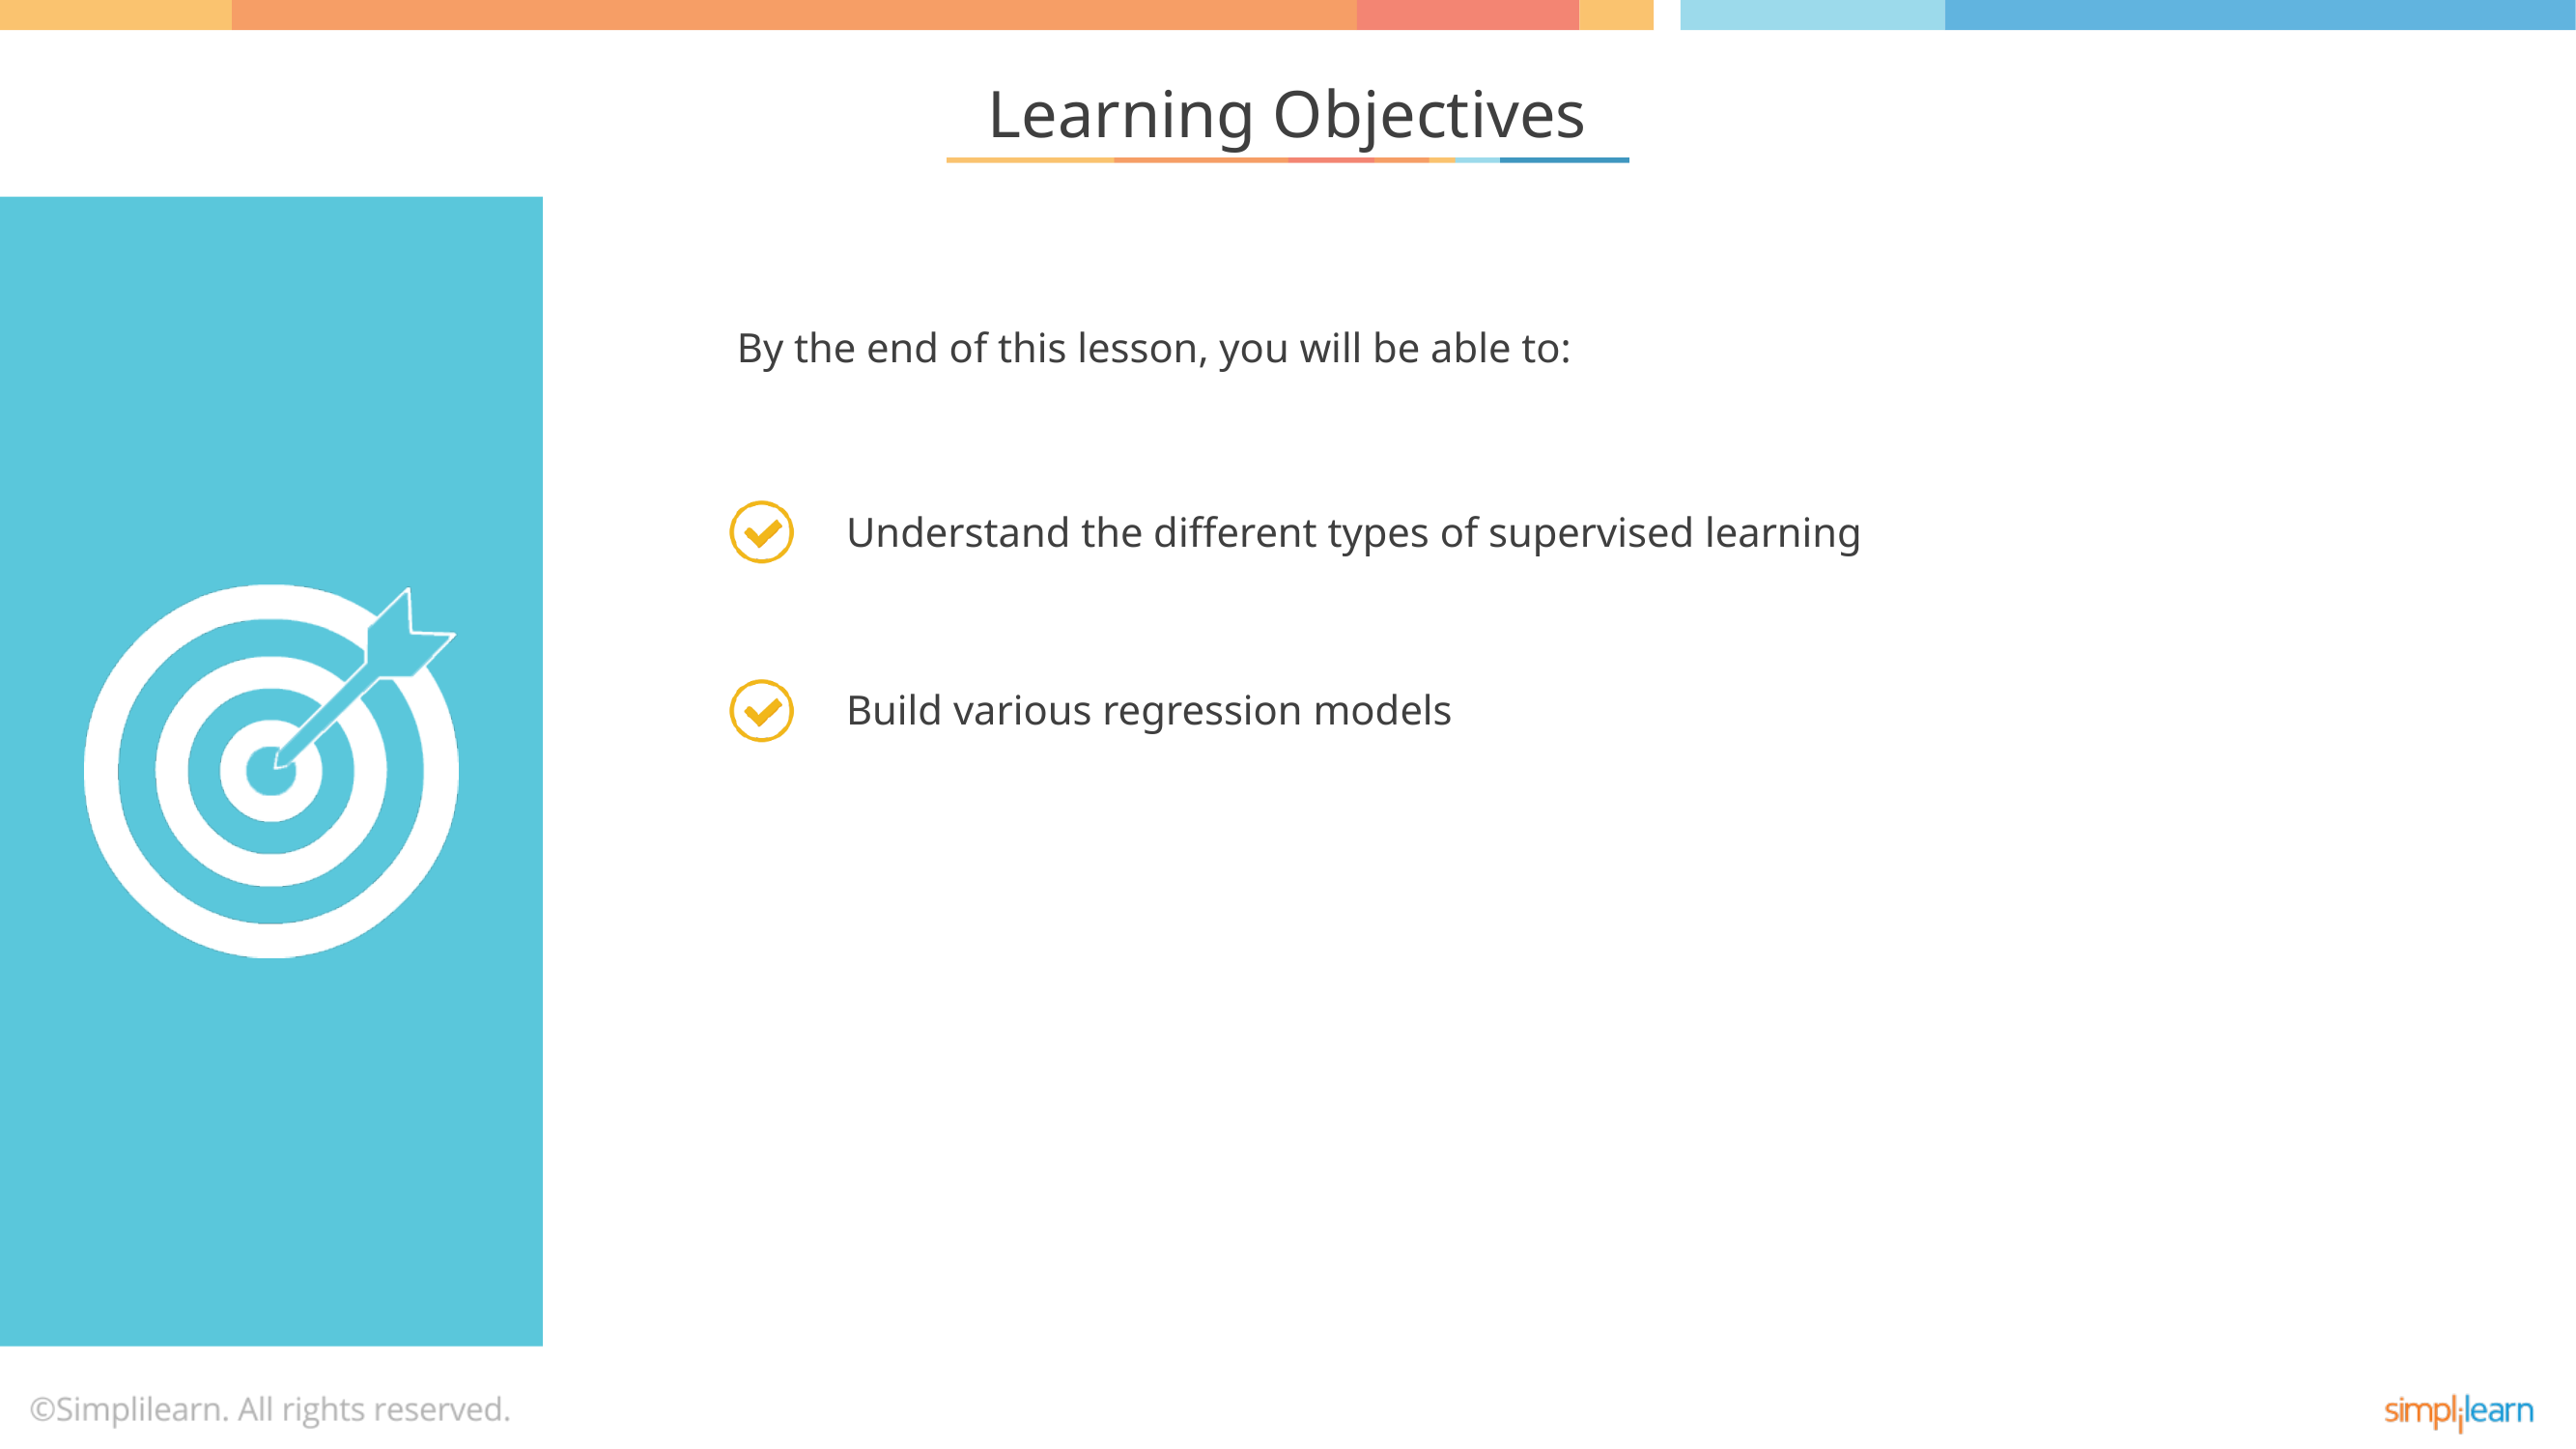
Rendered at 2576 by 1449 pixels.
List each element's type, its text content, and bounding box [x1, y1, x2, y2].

text_box By the end of this lesson, you will be able to: [722, 315, 2140, 409]
list Build various regression models [832, 662, 2250, 755]
picture [84, 584, 459, 958]
list Understand the different types of supervised learning [832, 485, 2250, 579]
picture [0, 31, 2576, 1449]
